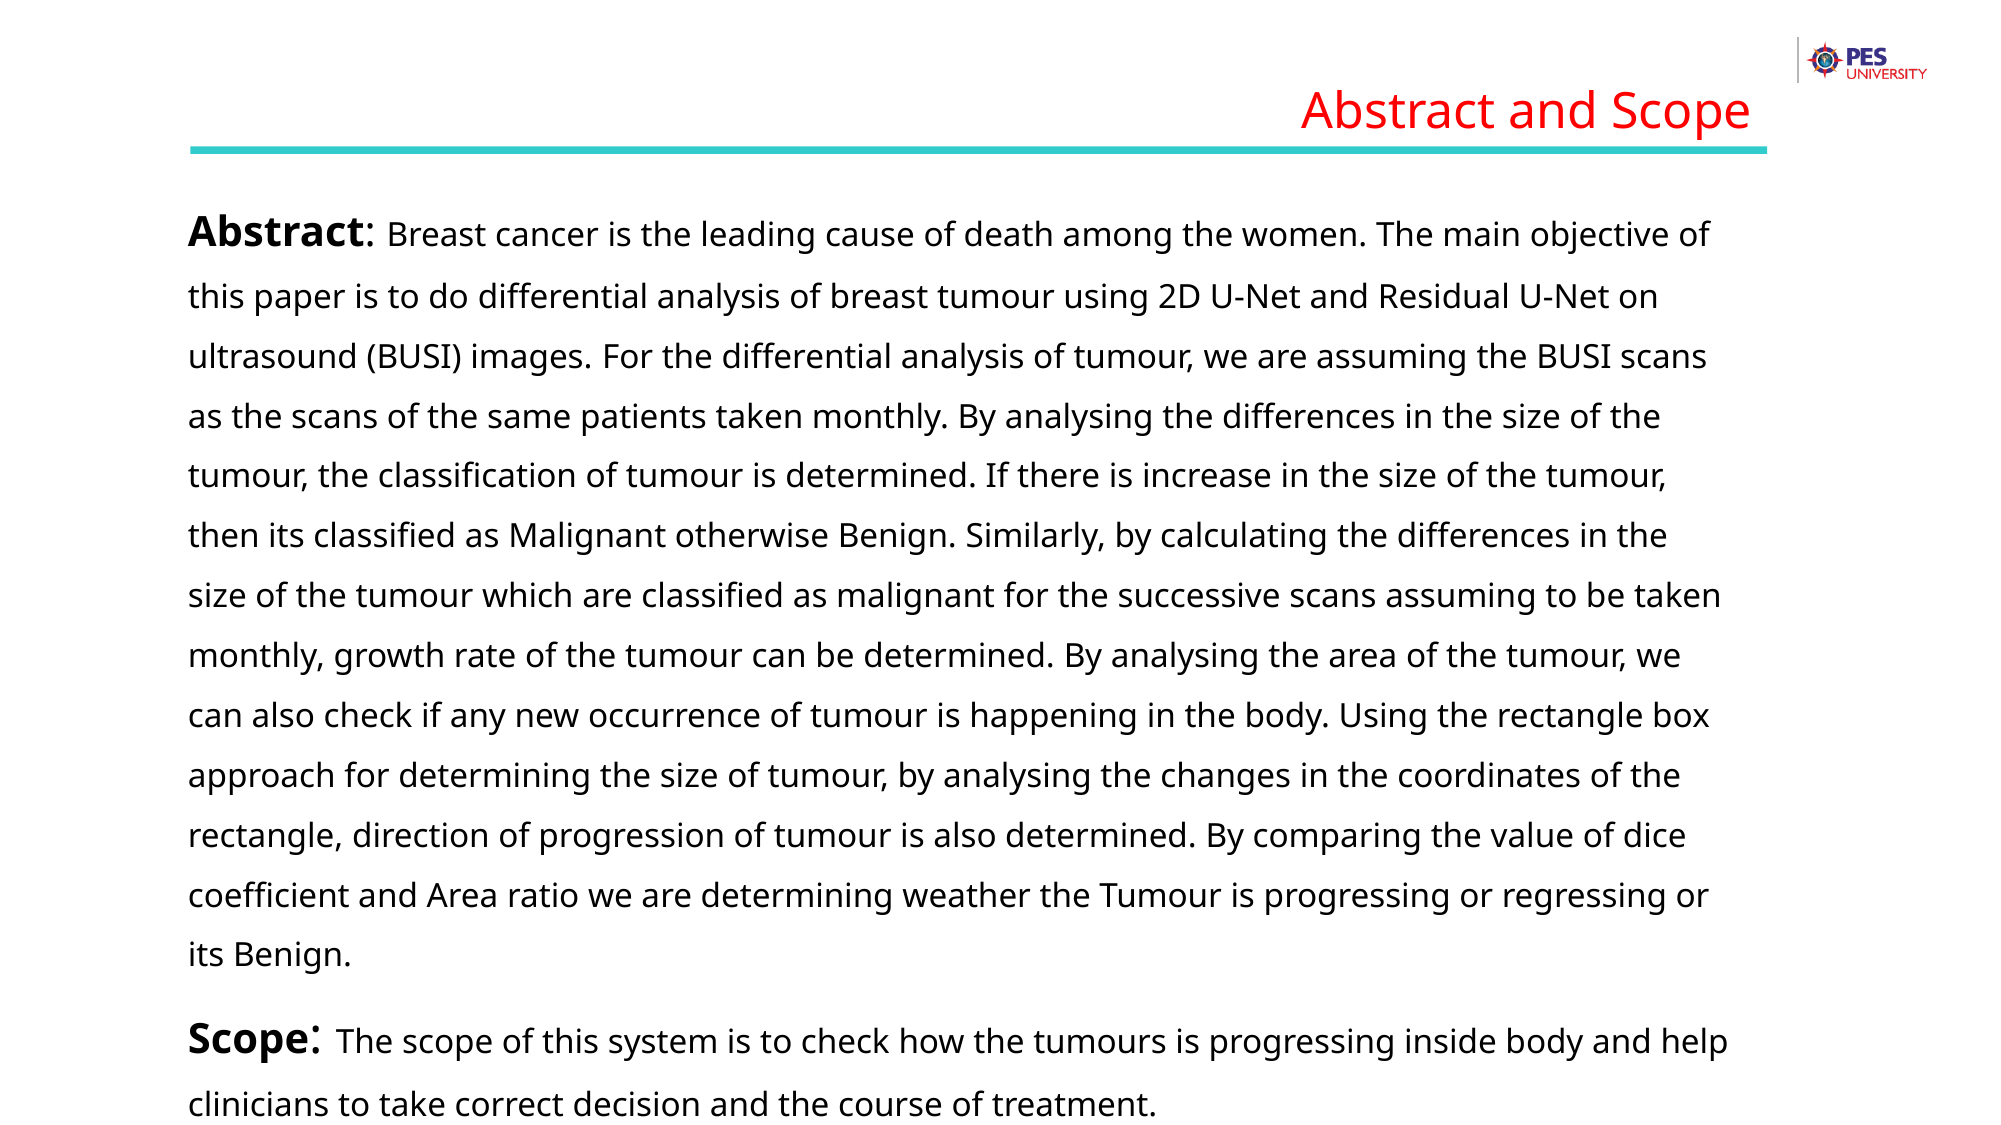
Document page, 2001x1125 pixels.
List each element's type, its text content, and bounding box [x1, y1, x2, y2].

picture [1806, 41, 1927, 79]
text_box Abstract: Breast cancer is the leading cause of death among the women. The main objective of this paper is to do differential analysis of breast tumour using 2D U-Net and Residual U-Net on ultrasound (BUSI) images. For the differential analysis of tumour, we are assuming the BUSI scans as the scans of the same patients taken monthly. By analysing the differences in the size of the tumour, the classification of tumour is determined. If there is increase in the size of the tumour, then its classified as Malignant otherwise Benign. Similarly, by calculating the differences in the size of the tumour which are classified as malignant for the successive scans assuming to be taken monthly, growth rate of the tumour can be determined. By analysing the area of the tumour, we can also check if any new occurrence of tumour is happening in the body. Using the rectangle box approach for determining the size of tumour, by analysing the changes in the coordinates of the rectangle, direction of progression of tumour is also determined. By comparing the value of dice coefficient and Area ratio we are determining weather the Tumour is progressing or regressing or its Benign. Scope: The scope of this system is to check how the tumours is progressing inside body and help clinicians to take correct decision and the course of treatment. [173, 172, 1750, 1060]
text_box Abstract and Scope [704, 70, 1768, 146]
text_box [190, 146, 1768, 154]
